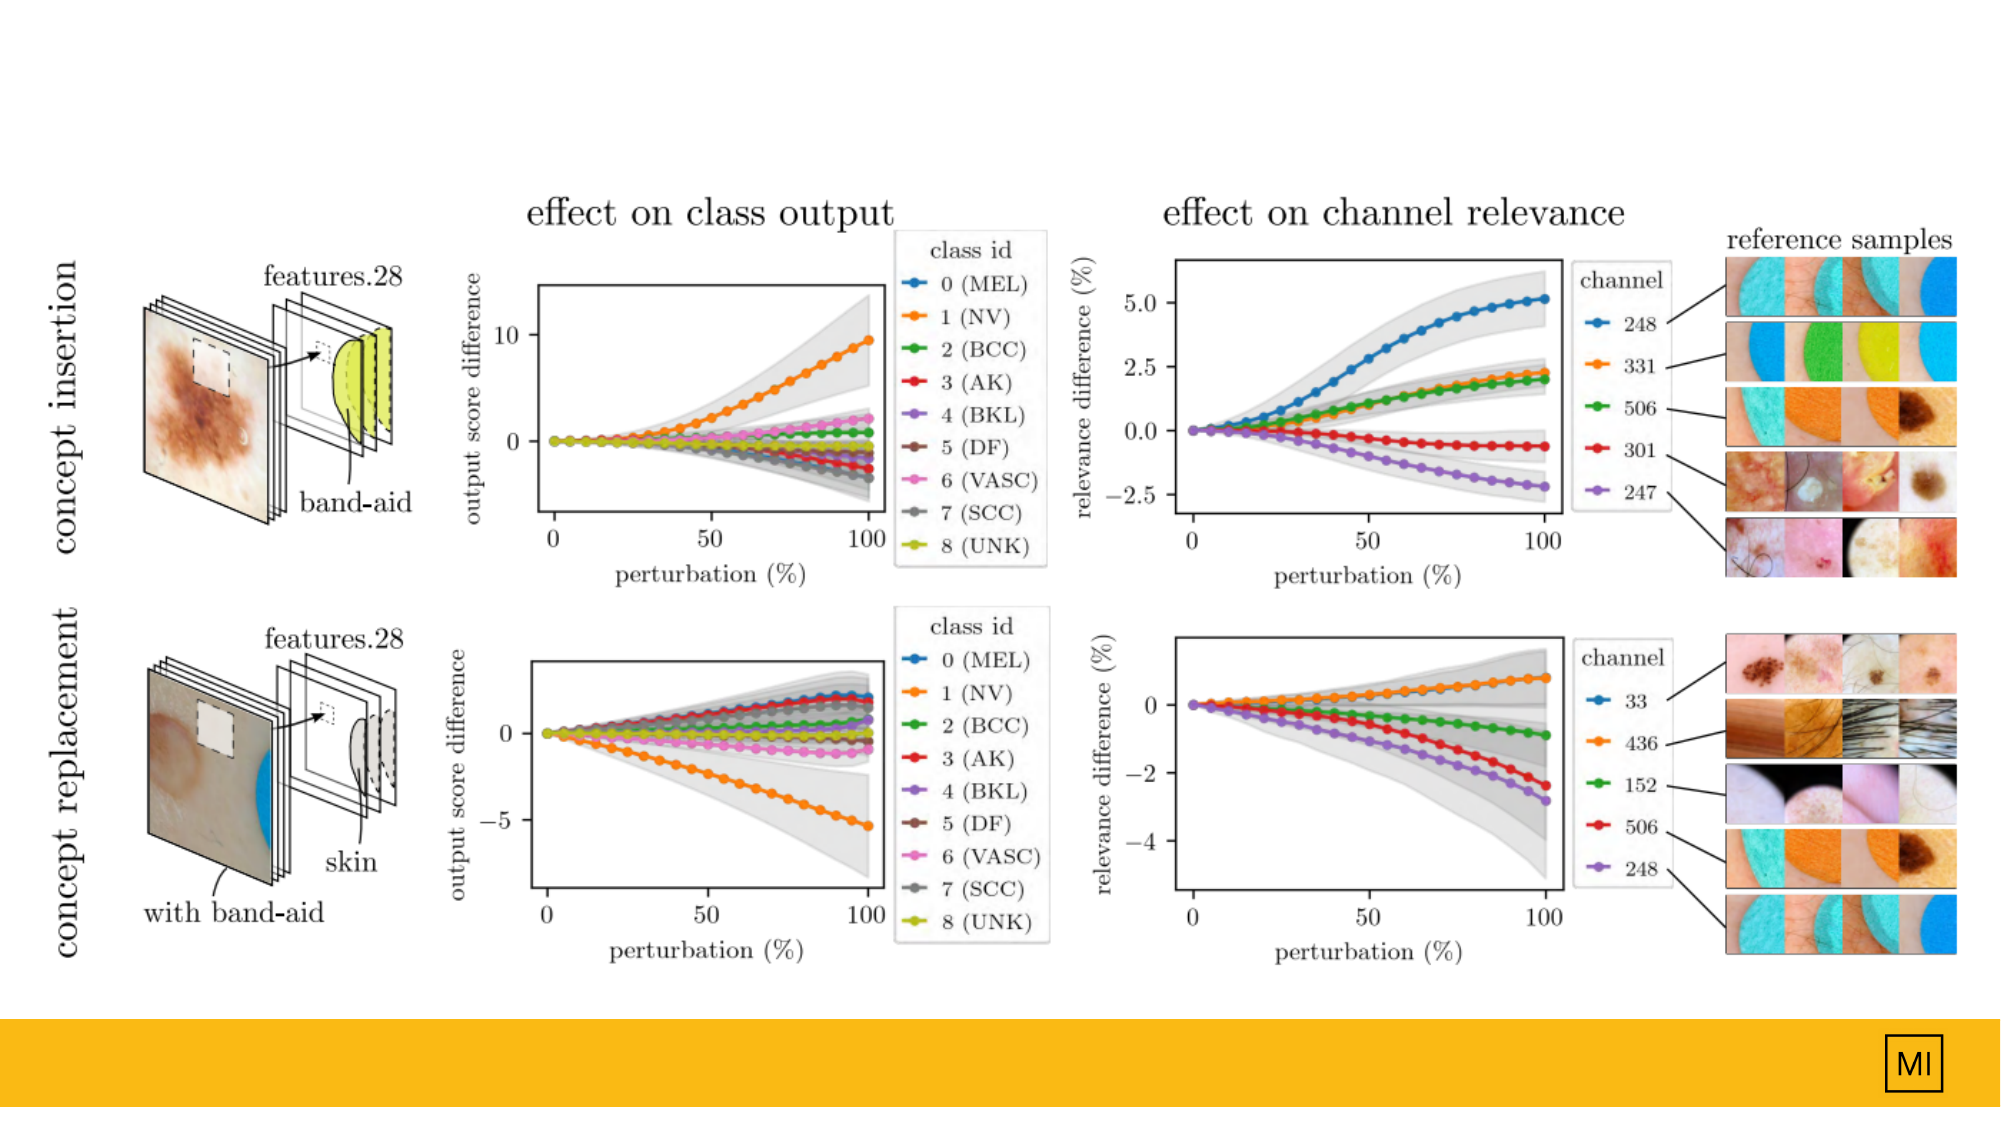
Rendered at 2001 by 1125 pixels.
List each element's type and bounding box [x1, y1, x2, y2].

picture [0, 126, 2000, 999]
picture [1870, 1023, 1956, 1108]
